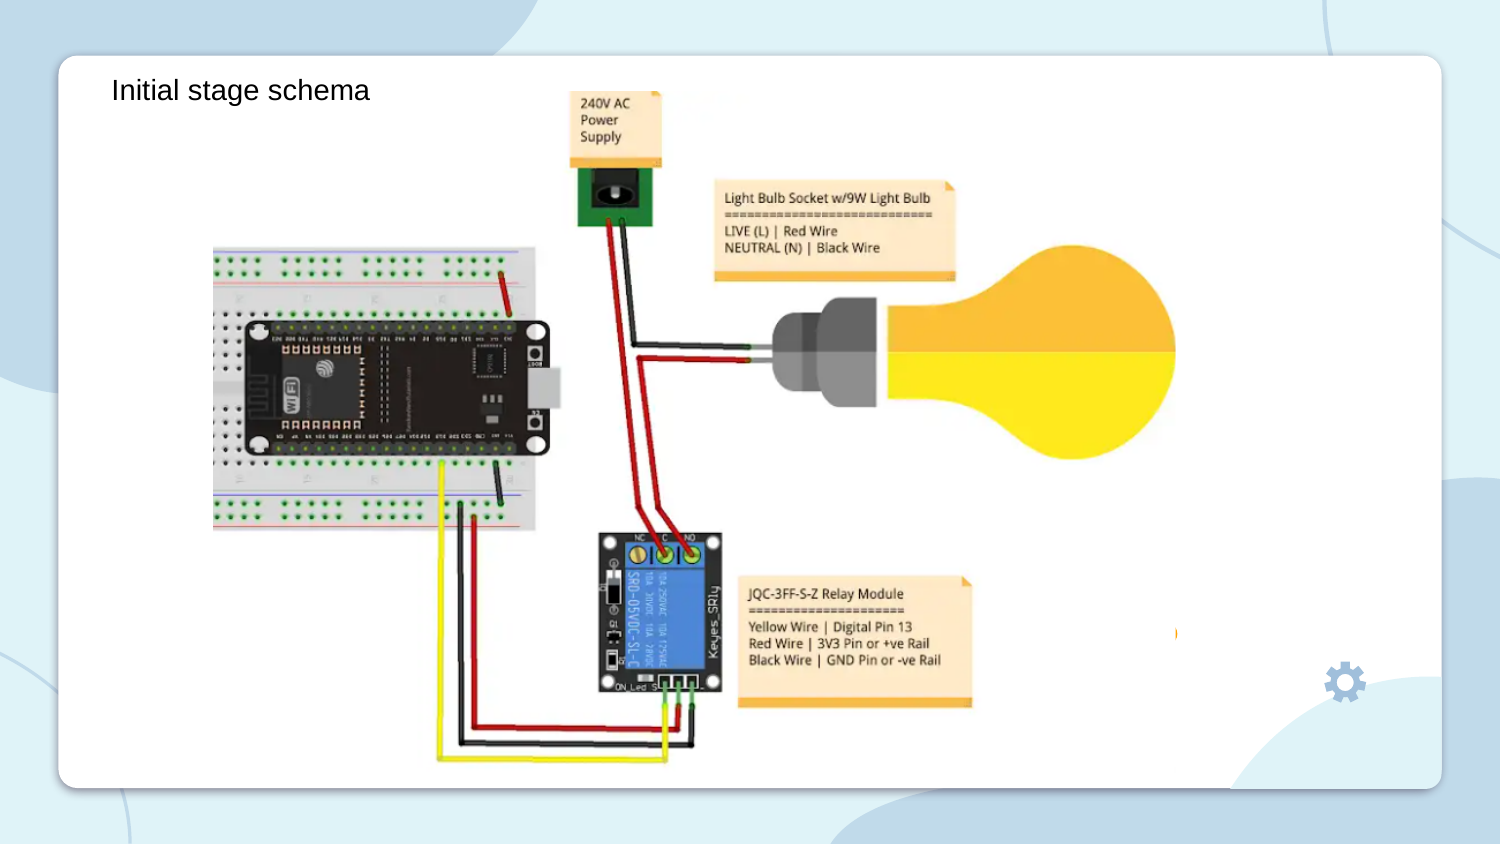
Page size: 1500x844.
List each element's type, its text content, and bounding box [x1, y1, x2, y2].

text_box [1324, 661, 1367, 703]
picture [212, 91, 1176, 773]
text_box Initial stage schema [96, 64, 386, 114]
